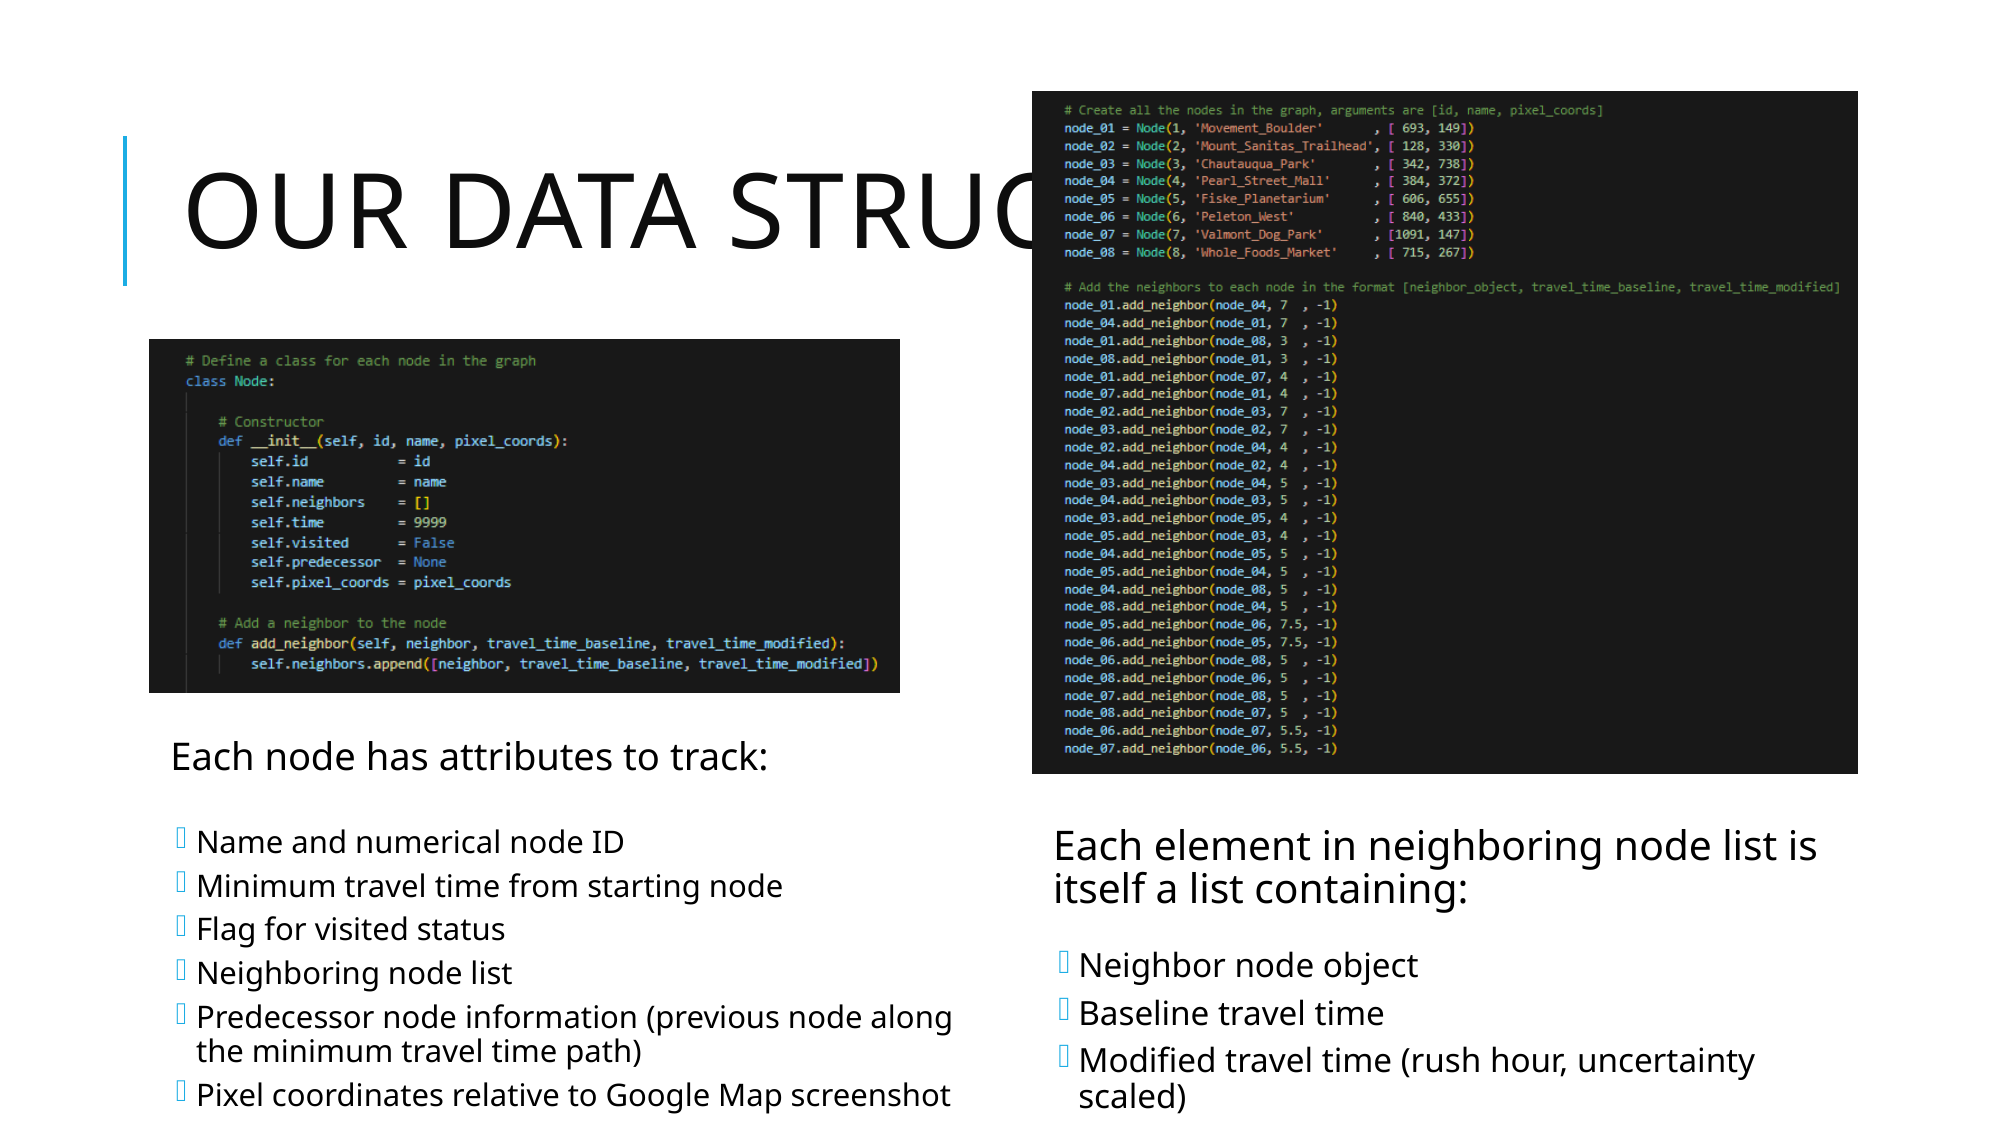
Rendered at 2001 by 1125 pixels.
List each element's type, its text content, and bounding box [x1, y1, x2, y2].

list Each node has attributes to track: Name and numerical node ID Minimum travel time from starting node Flag for visited status Neighboring node list Predecessor node information (previous node along the minimum travel time path) Pixel coordinates relative to Google Map screenshot [149, 729, 975, 1125]
picture [1031, 90, 1858, 775]
title Our Data Structures [168, 96, 1025, 342]
picture [149, 339, 900, 693]
text_box Each element in neighboring node list is itself a list containing: Neighbor node object Baseline travel time Modified travel time (rush hour, uncertainty scaled) [1032, 817, 1858, 1125]
